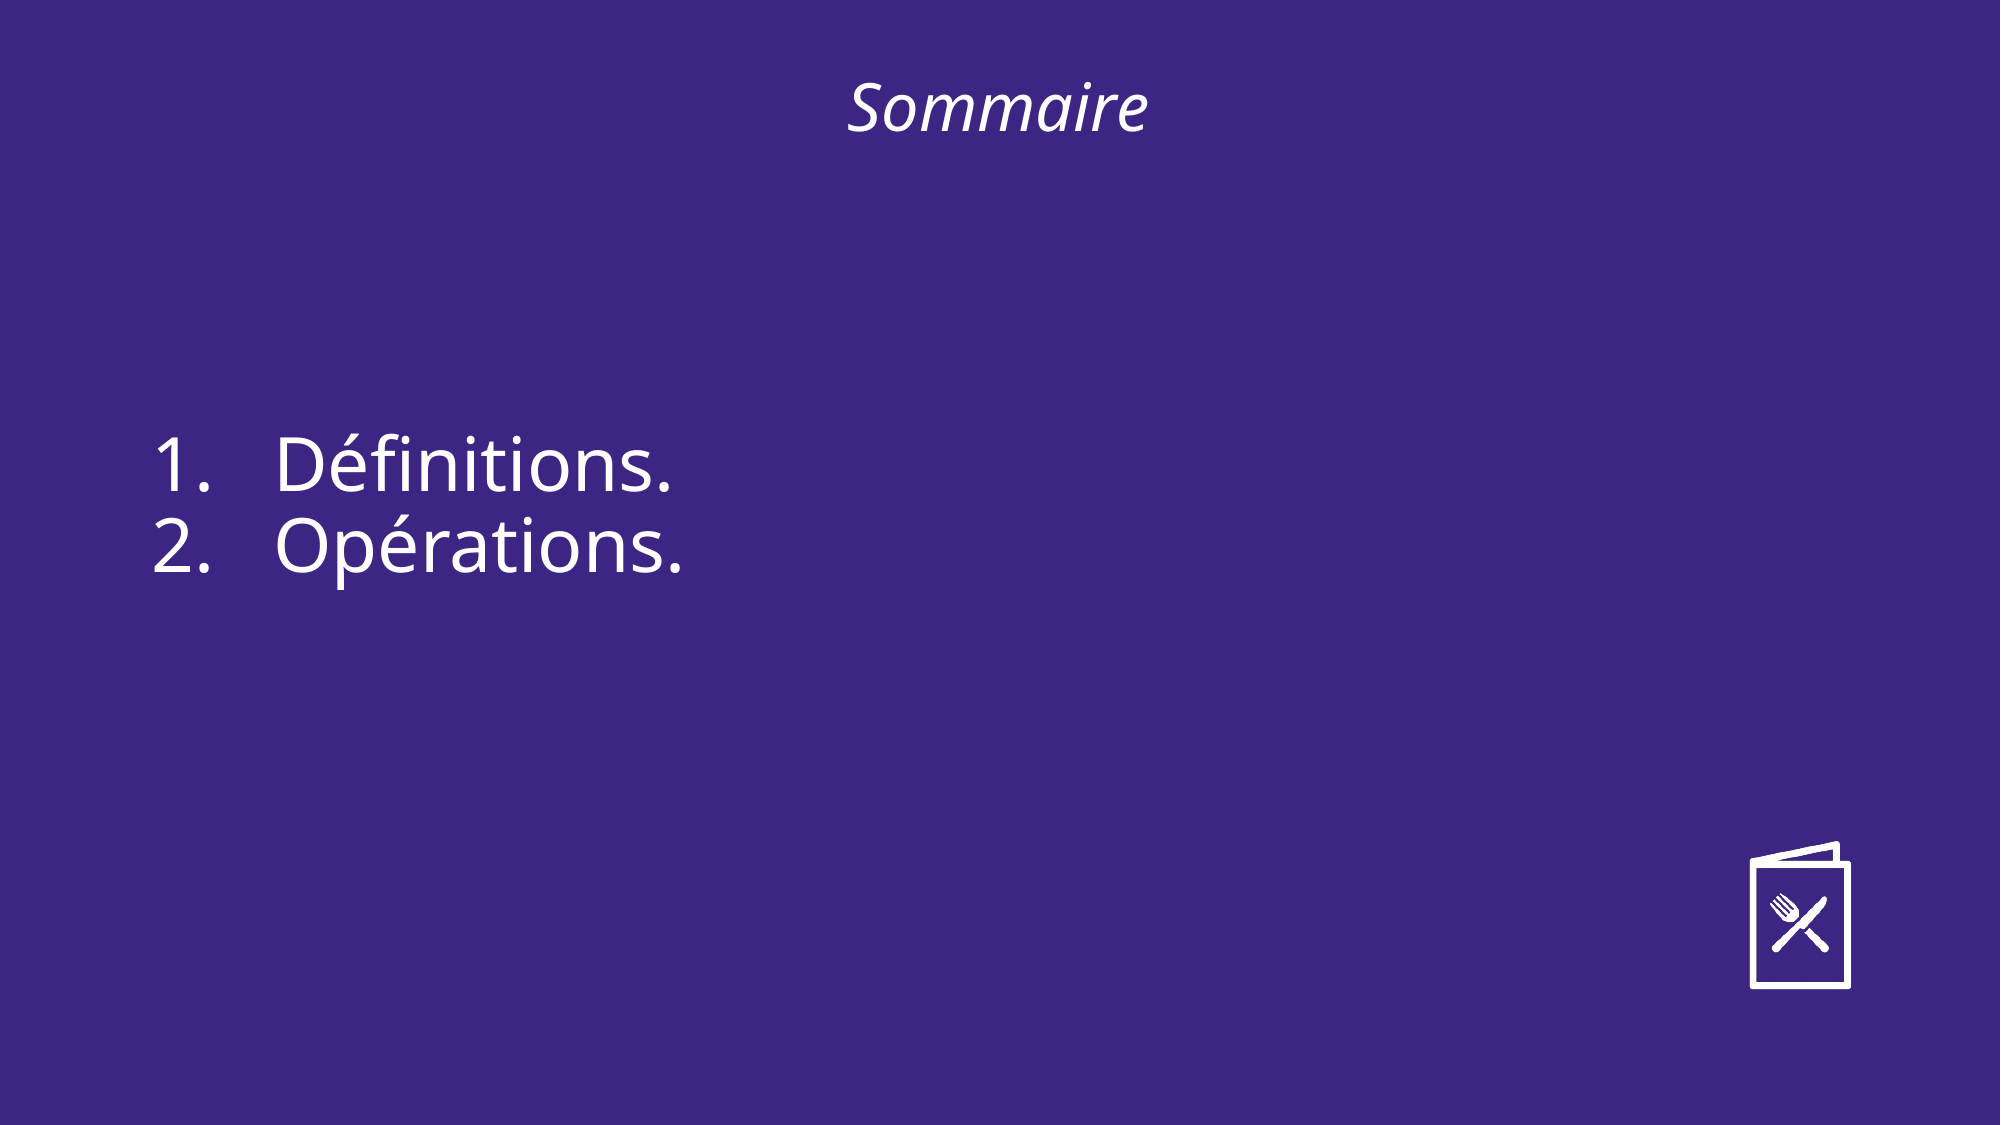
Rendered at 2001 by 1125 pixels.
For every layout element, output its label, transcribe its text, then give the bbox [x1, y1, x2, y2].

picture [1712, 826, 1890, 1004]
text_box Définitions. Opérations. [136, 418, 1862, 887]
text_box Sommaire [819, 65, 1179, 161]
